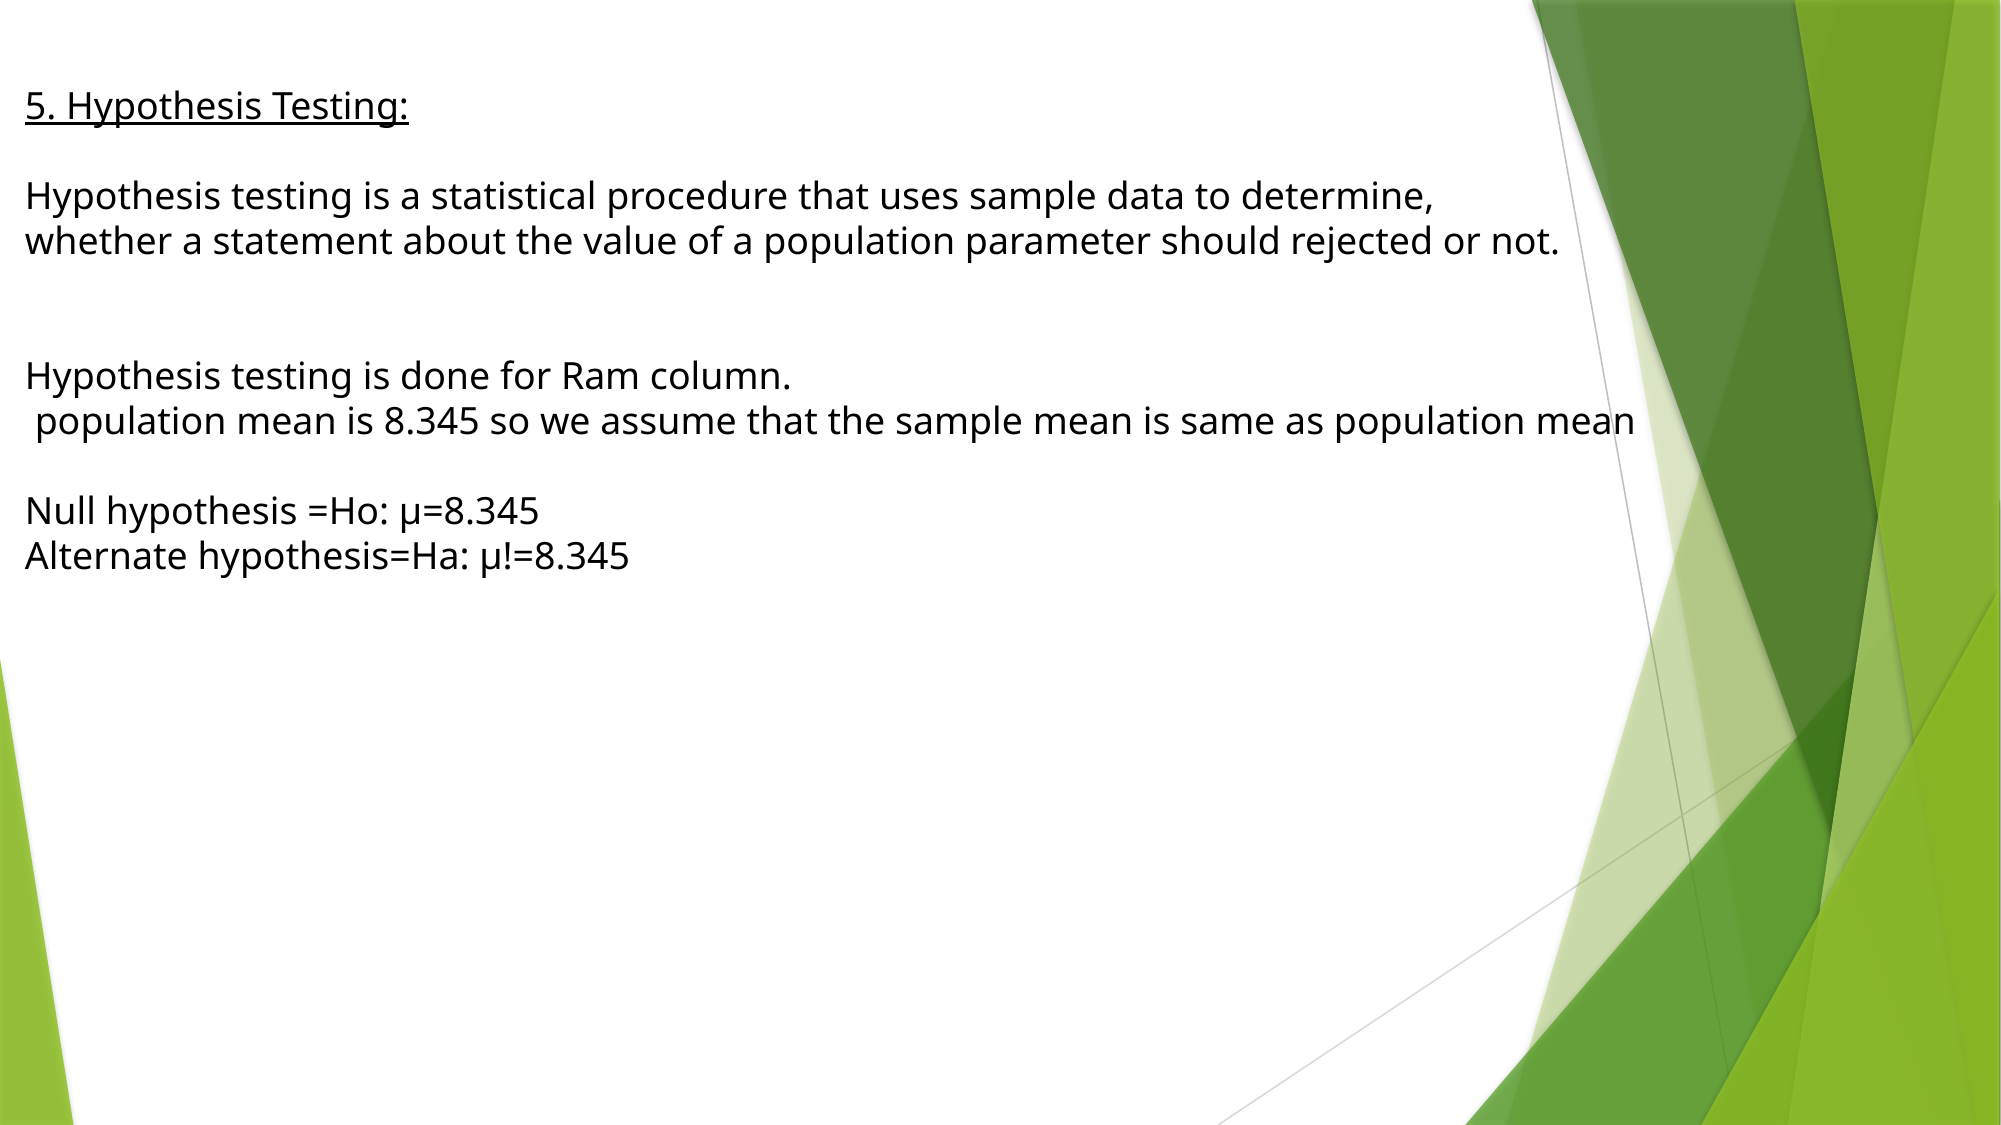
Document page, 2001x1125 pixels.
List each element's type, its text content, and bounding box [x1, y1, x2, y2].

text_box 5. Hypothesis Testing: Hypothesis testing is a statistical procedure that uses sample data to determine, whether a statement about the value of a population parameter should rejected or not. Hypothesis testing is done for Ram column. population mean is 8.345 so we assume that the sample mean is same as population mean Null hypothesis =Ho: µ=8.345 Alternate hypothesis=Ha: µ!=8.345 [10, 74, 1653, 630]
